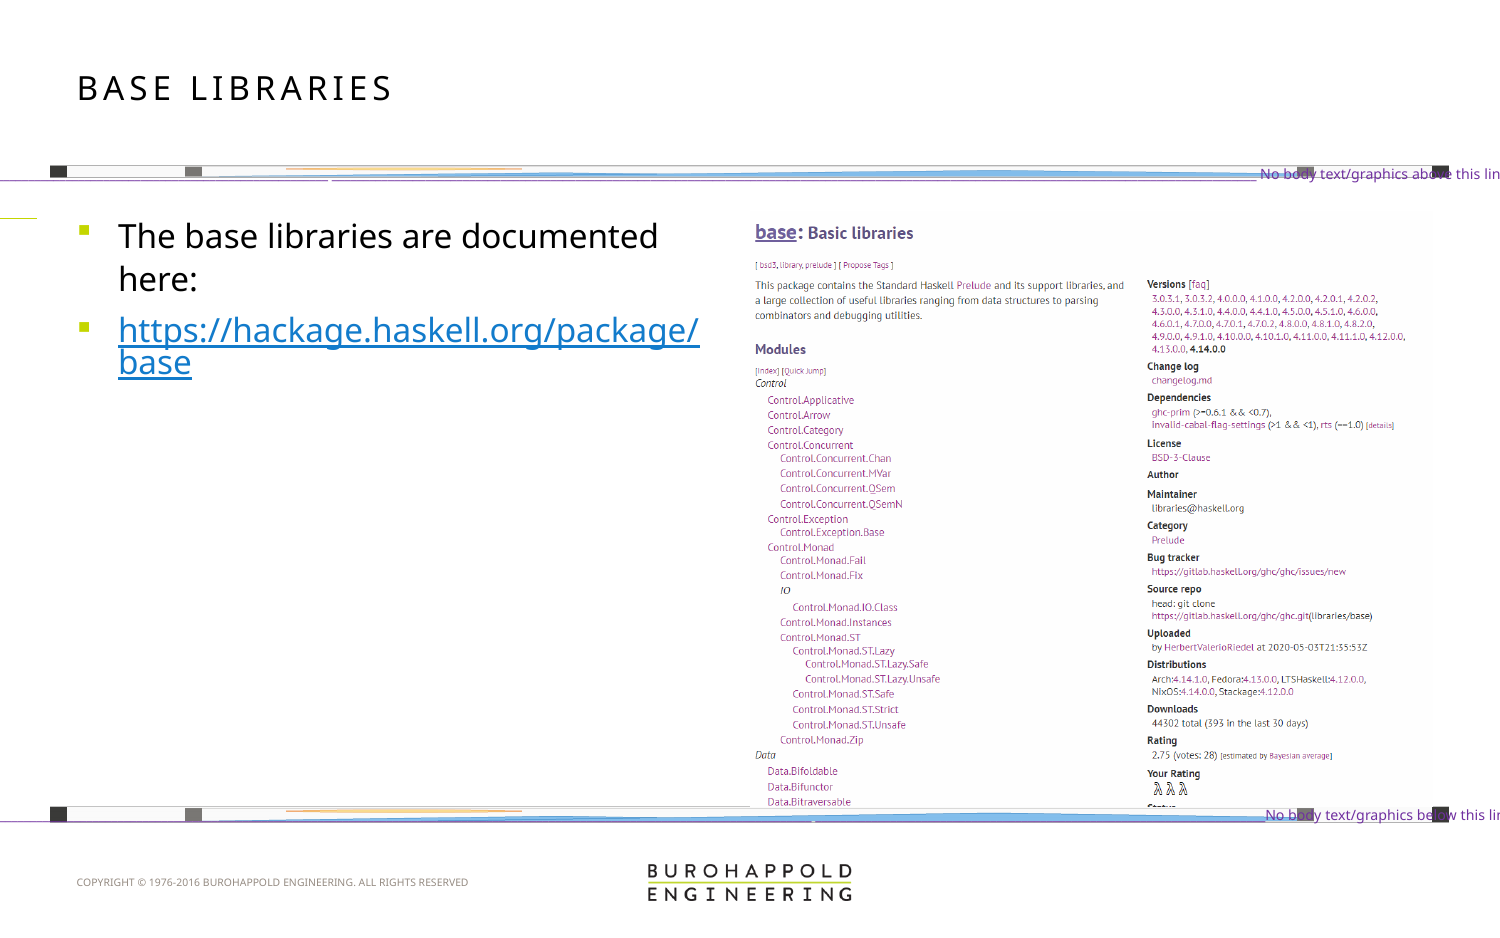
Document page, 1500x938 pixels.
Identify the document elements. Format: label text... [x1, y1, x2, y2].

picture [0, 164, 1500, 178]
title Base Libraries [76, 67, 975, 108]
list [749, 210, 1433, 808]
list The base libraries are documented here: https://hackage.haskell.org/package/base [76, 210, 703, 805]
picture [0, 806, 1500, 823]
picture [631, 848, 868, 917]
